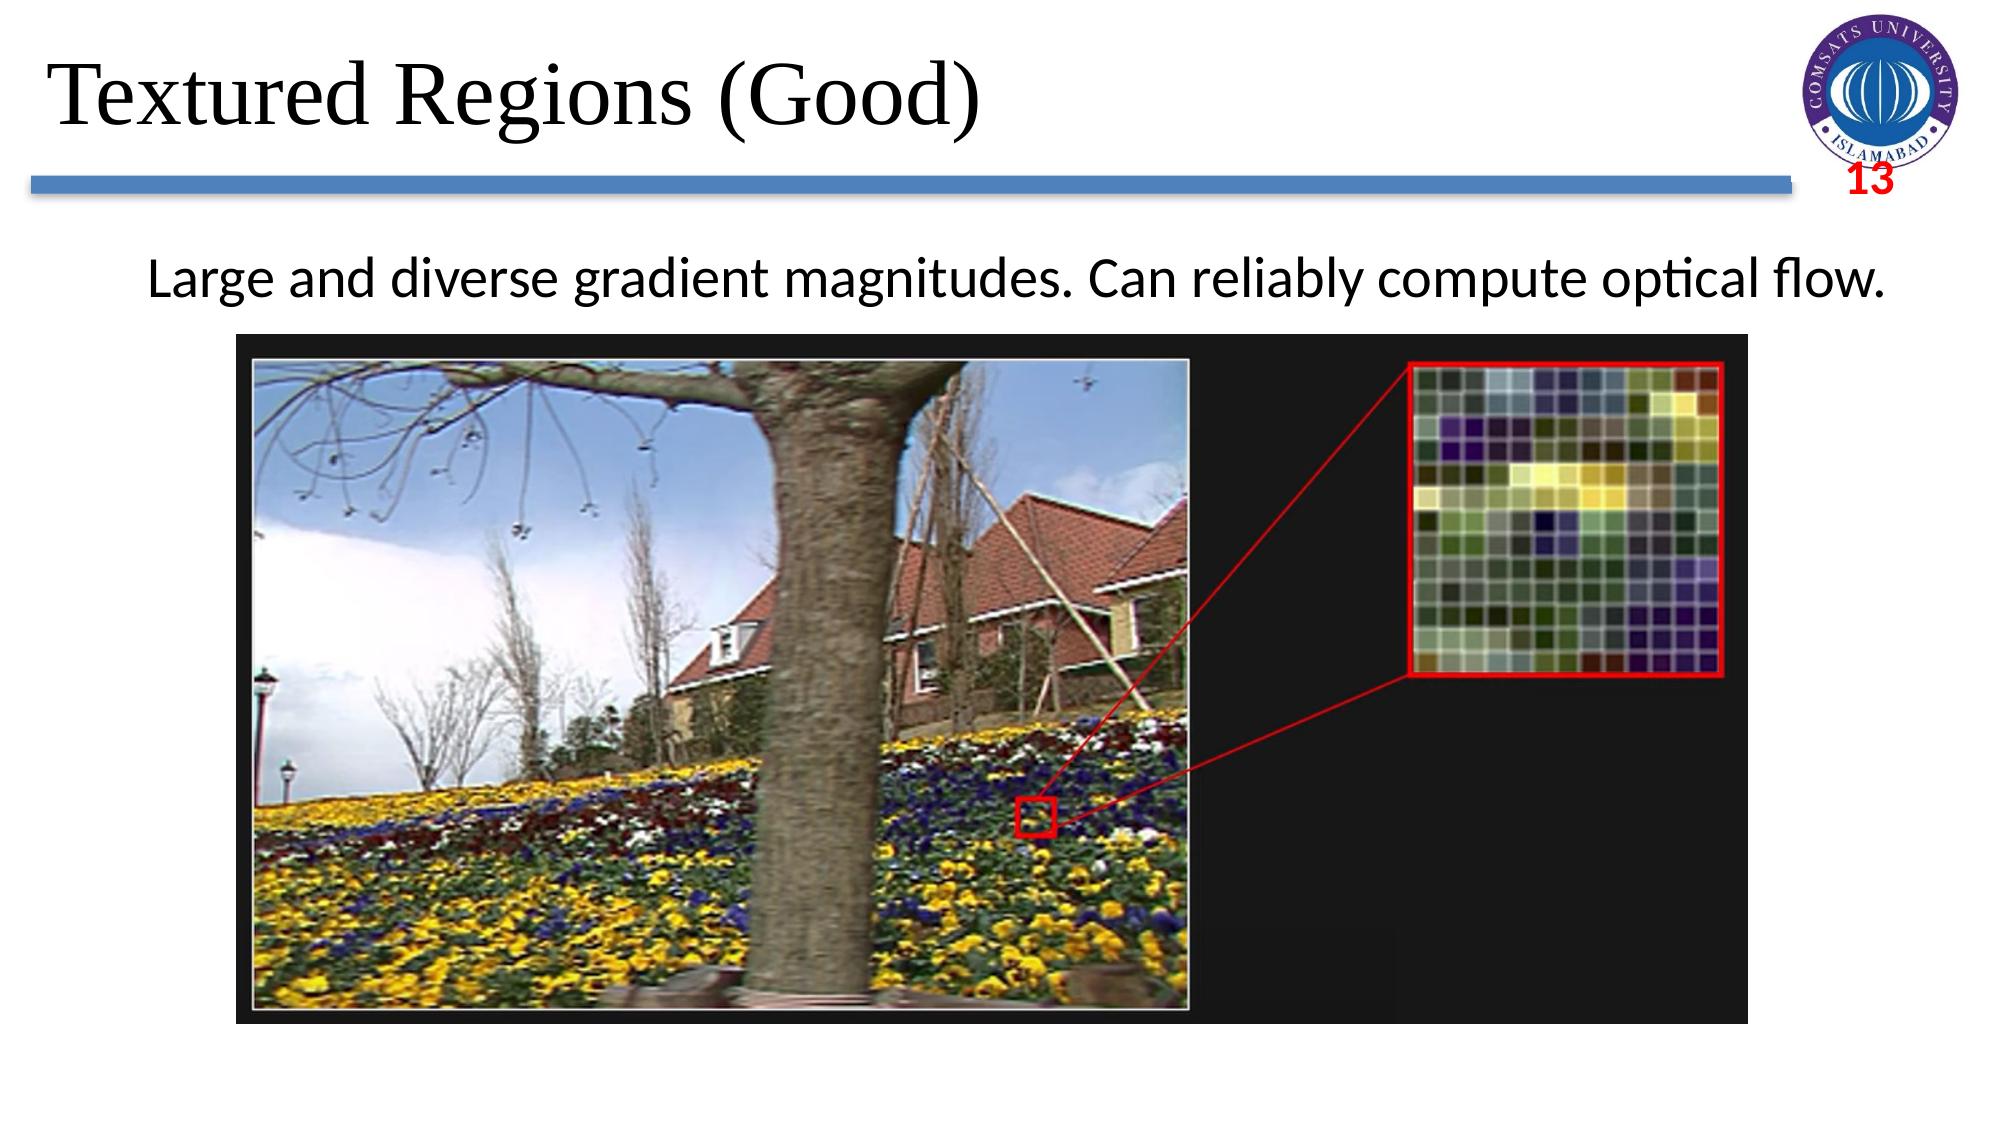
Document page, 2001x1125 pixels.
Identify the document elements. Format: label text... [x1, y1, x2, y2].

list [236, 334, 1749, 1024]
title Textured Regions (Good) [31, 11, 1792, 164]
text_box Large and diverse gradient magnitudes. Can reliably compute optical flow. [66, 231, 1969, 317]
picture [1791, 1, 1969, 182]
